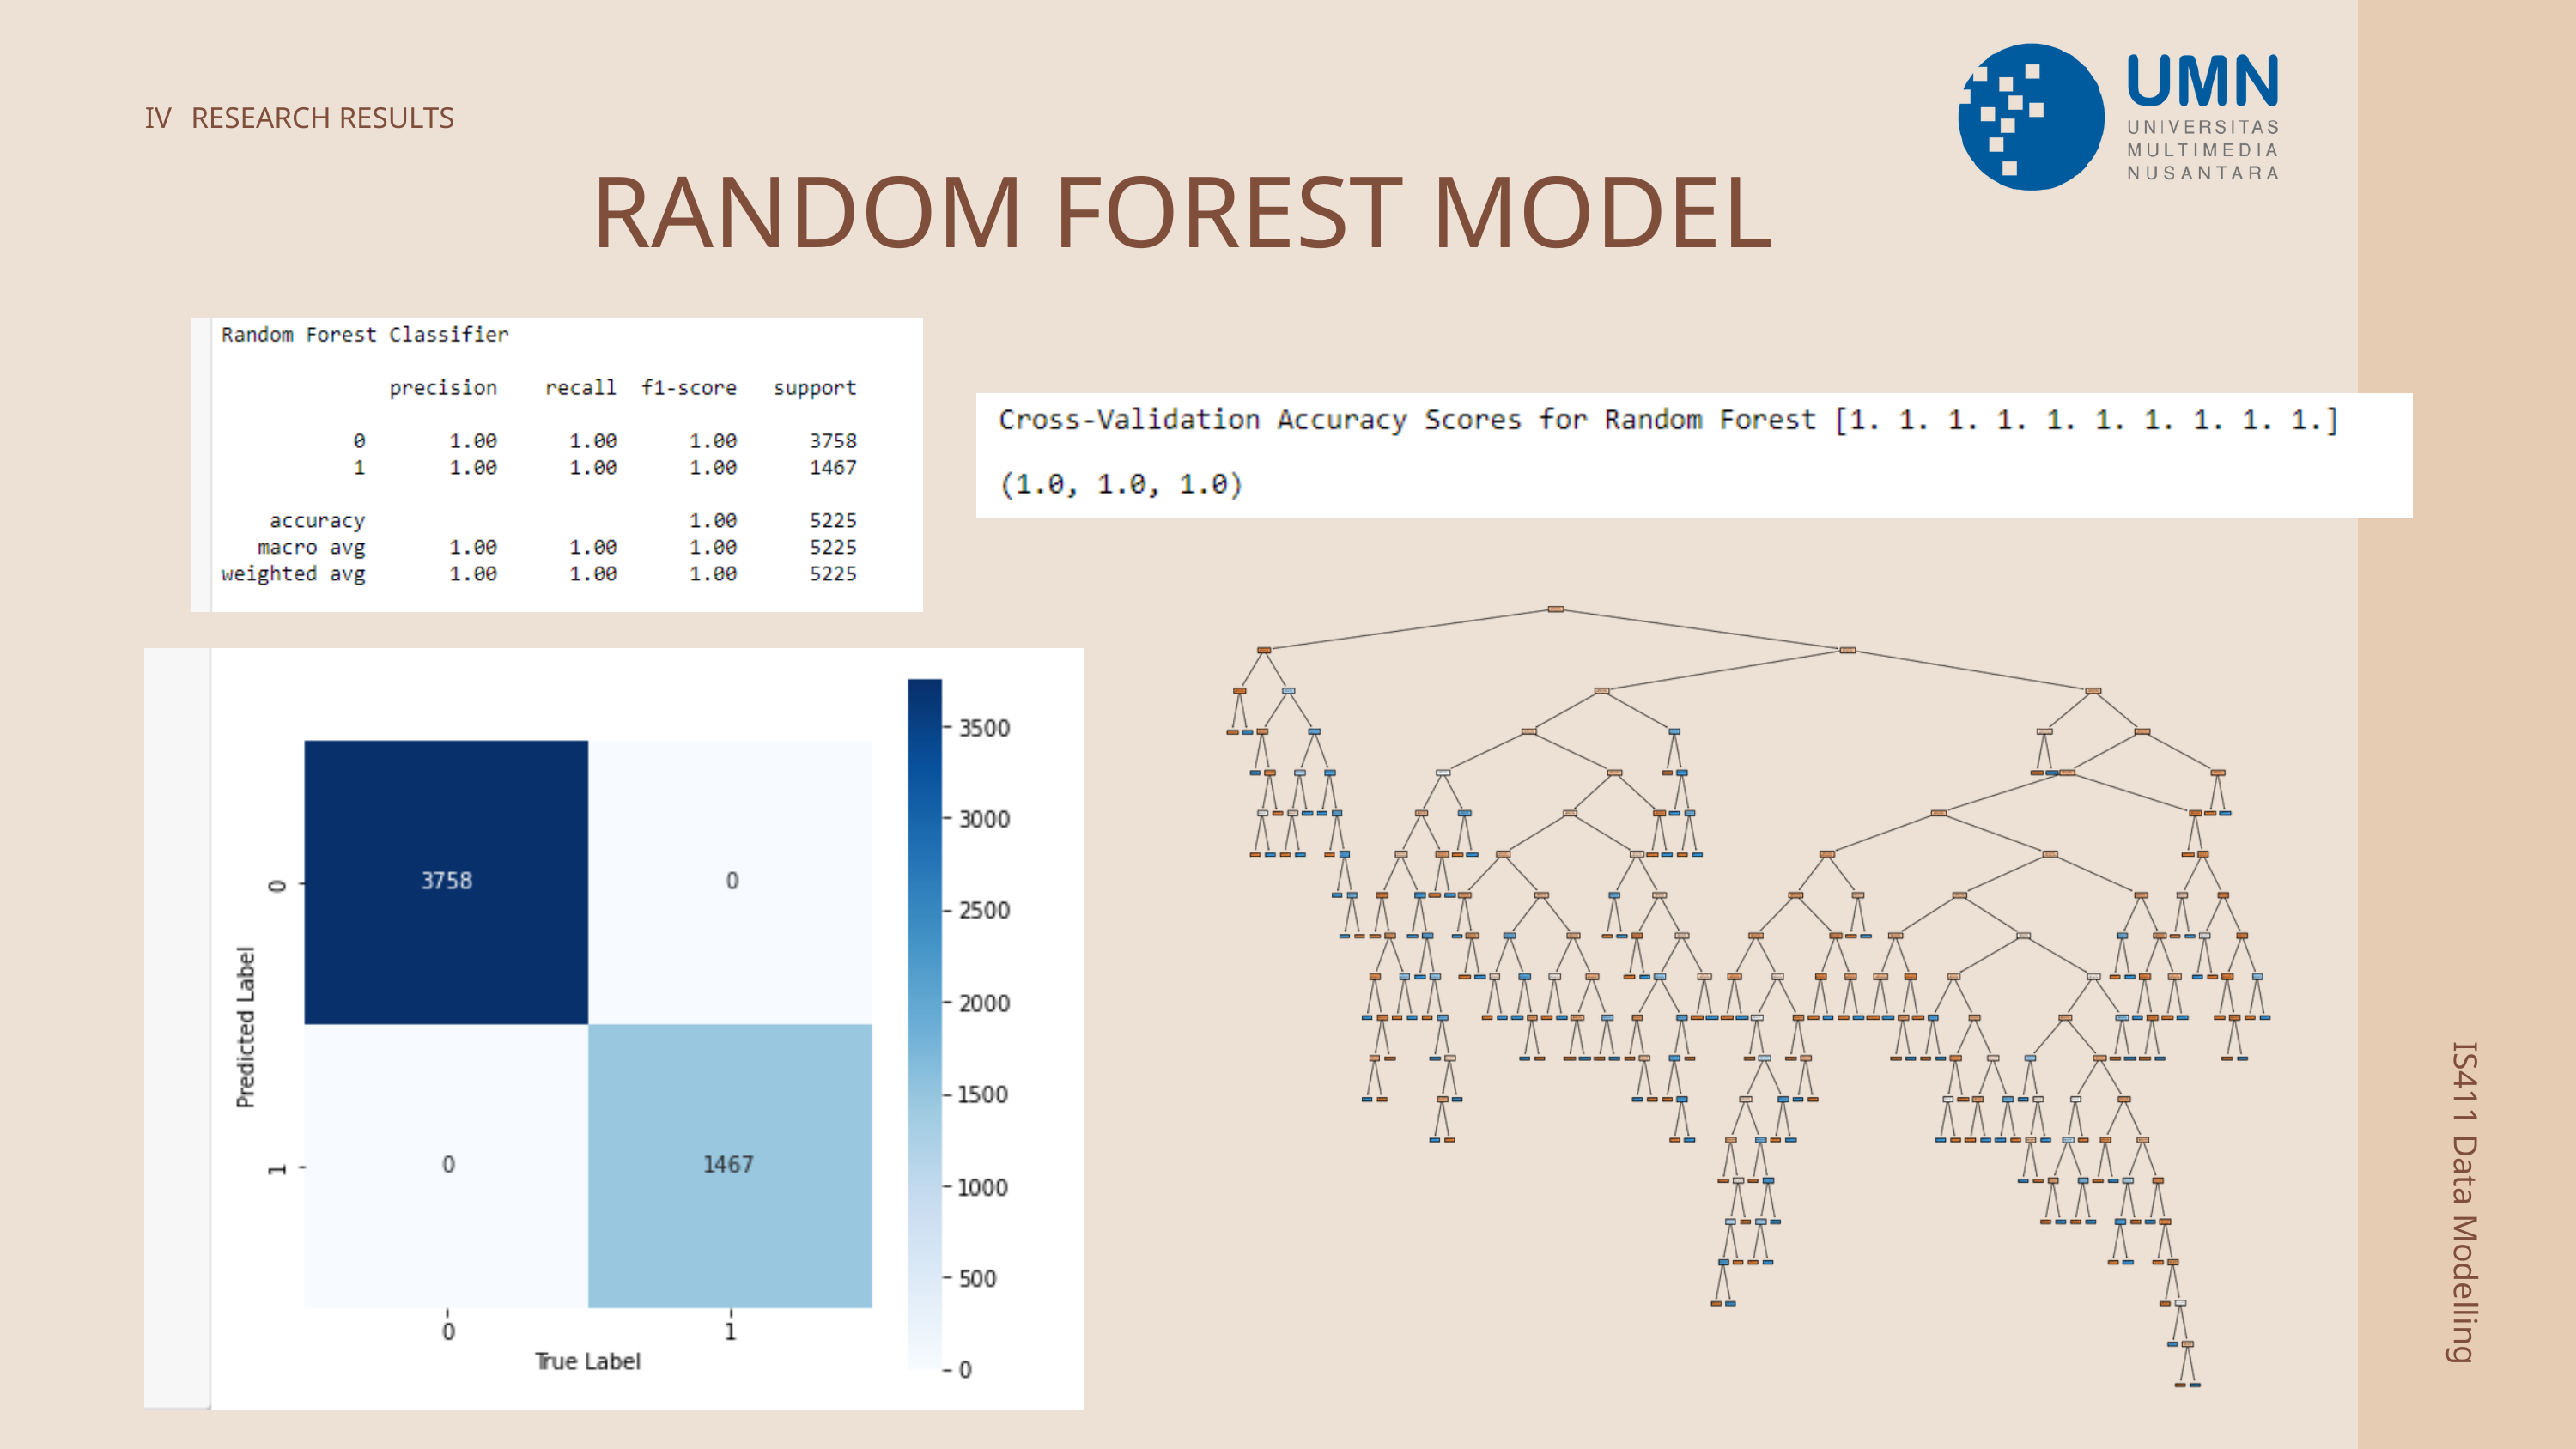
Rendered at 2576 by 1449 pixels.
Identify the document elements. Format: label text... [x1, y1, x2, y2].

picture [1925, 0, 2312, 203]
picture [1219, 584, 2277, 1410]
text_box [2357, 0, 2576, 1449]
text_box IV [144, 100, 191, 134]
picture [191, 318, 923, 612]
text_box RESEARCH RESULTS [191, 100, 647, 134]
text_box RANDOM FOREST MODEL [590, 130, 1986, 268]
picture [976, 393, 2413, 518]
picture [144, 648, 1084, 1410]
